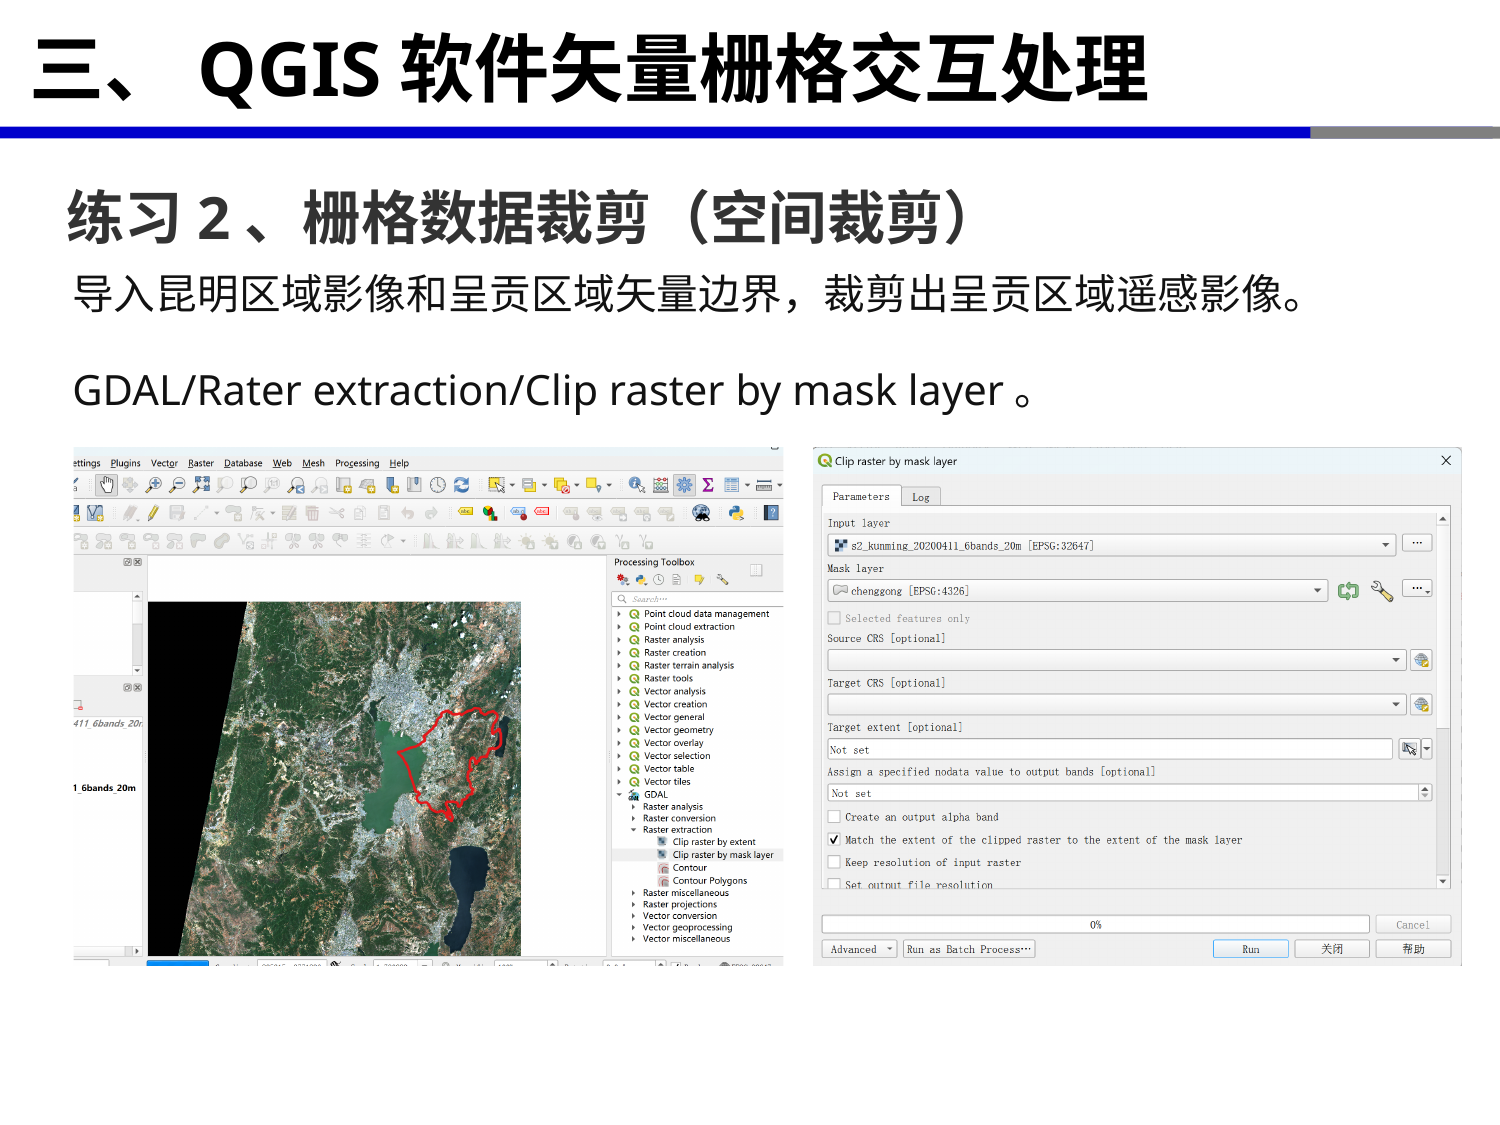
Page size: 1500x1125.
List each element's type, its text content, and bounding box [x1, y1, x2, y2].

text_box 练习2、栅格数据裁剪（空间裁剪） [52, 138, 1448, 259]
title 三、QGIS软件矢量栅格交互处理 [0, 1, 1479, 132]
text_box 导入昆明区域影像和呈贡区域矢量边界，裁剪出呈贡区域遥感影像。 GDAL/Rater extraction/Clip raster by mask layer。 [57, 235, 1449, 422]
picture [73, 447, 784, 966]
picture [812, 447, 1462, 966]
